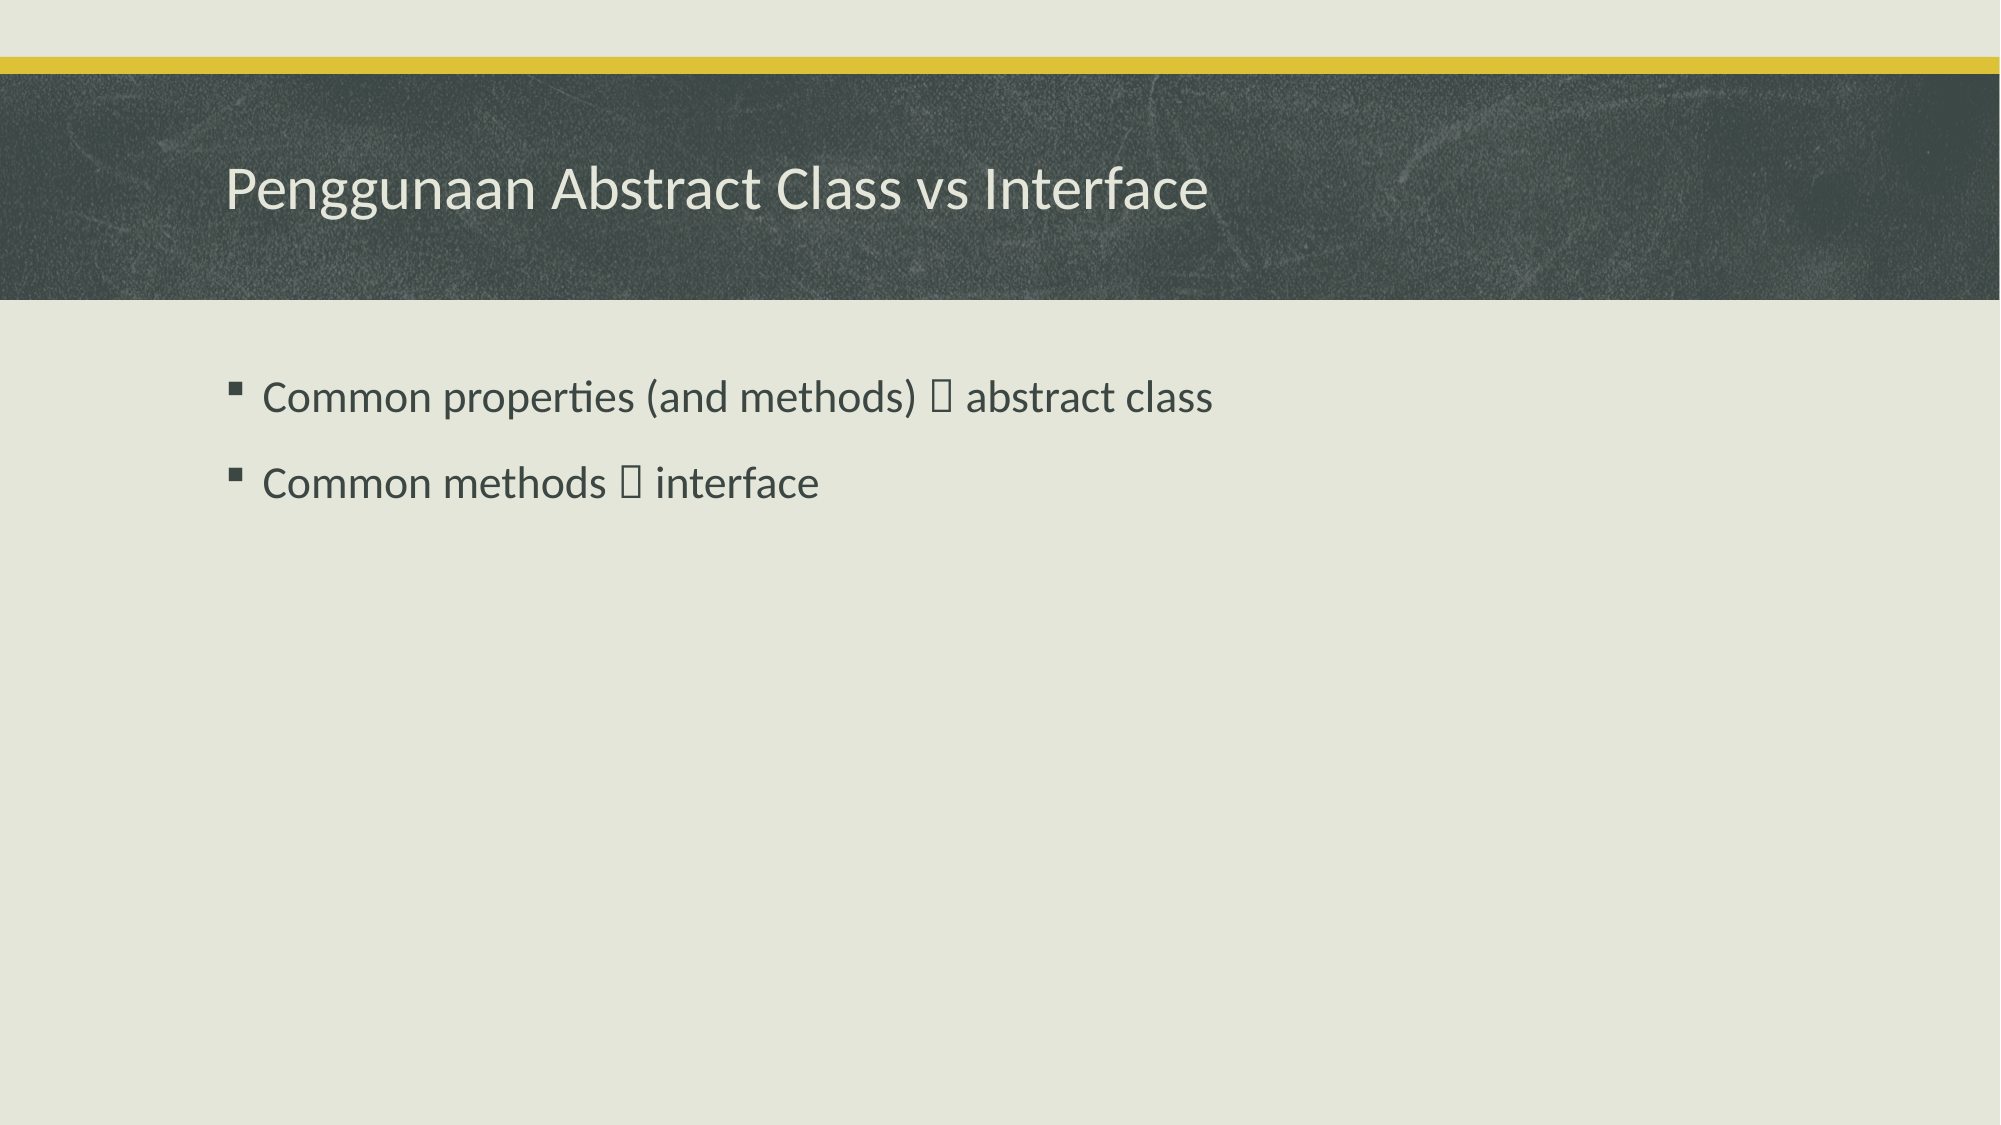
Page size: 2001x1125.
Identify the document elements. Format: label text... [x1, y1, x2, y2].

list Common properties (and methods)  abstract class Common methods  interface [210, 359, 1790, 1014]
picture [0, 74, 2000, 300]
title Penggunaan Abstract Class vs Interface [210, 76, 1790, 300]
